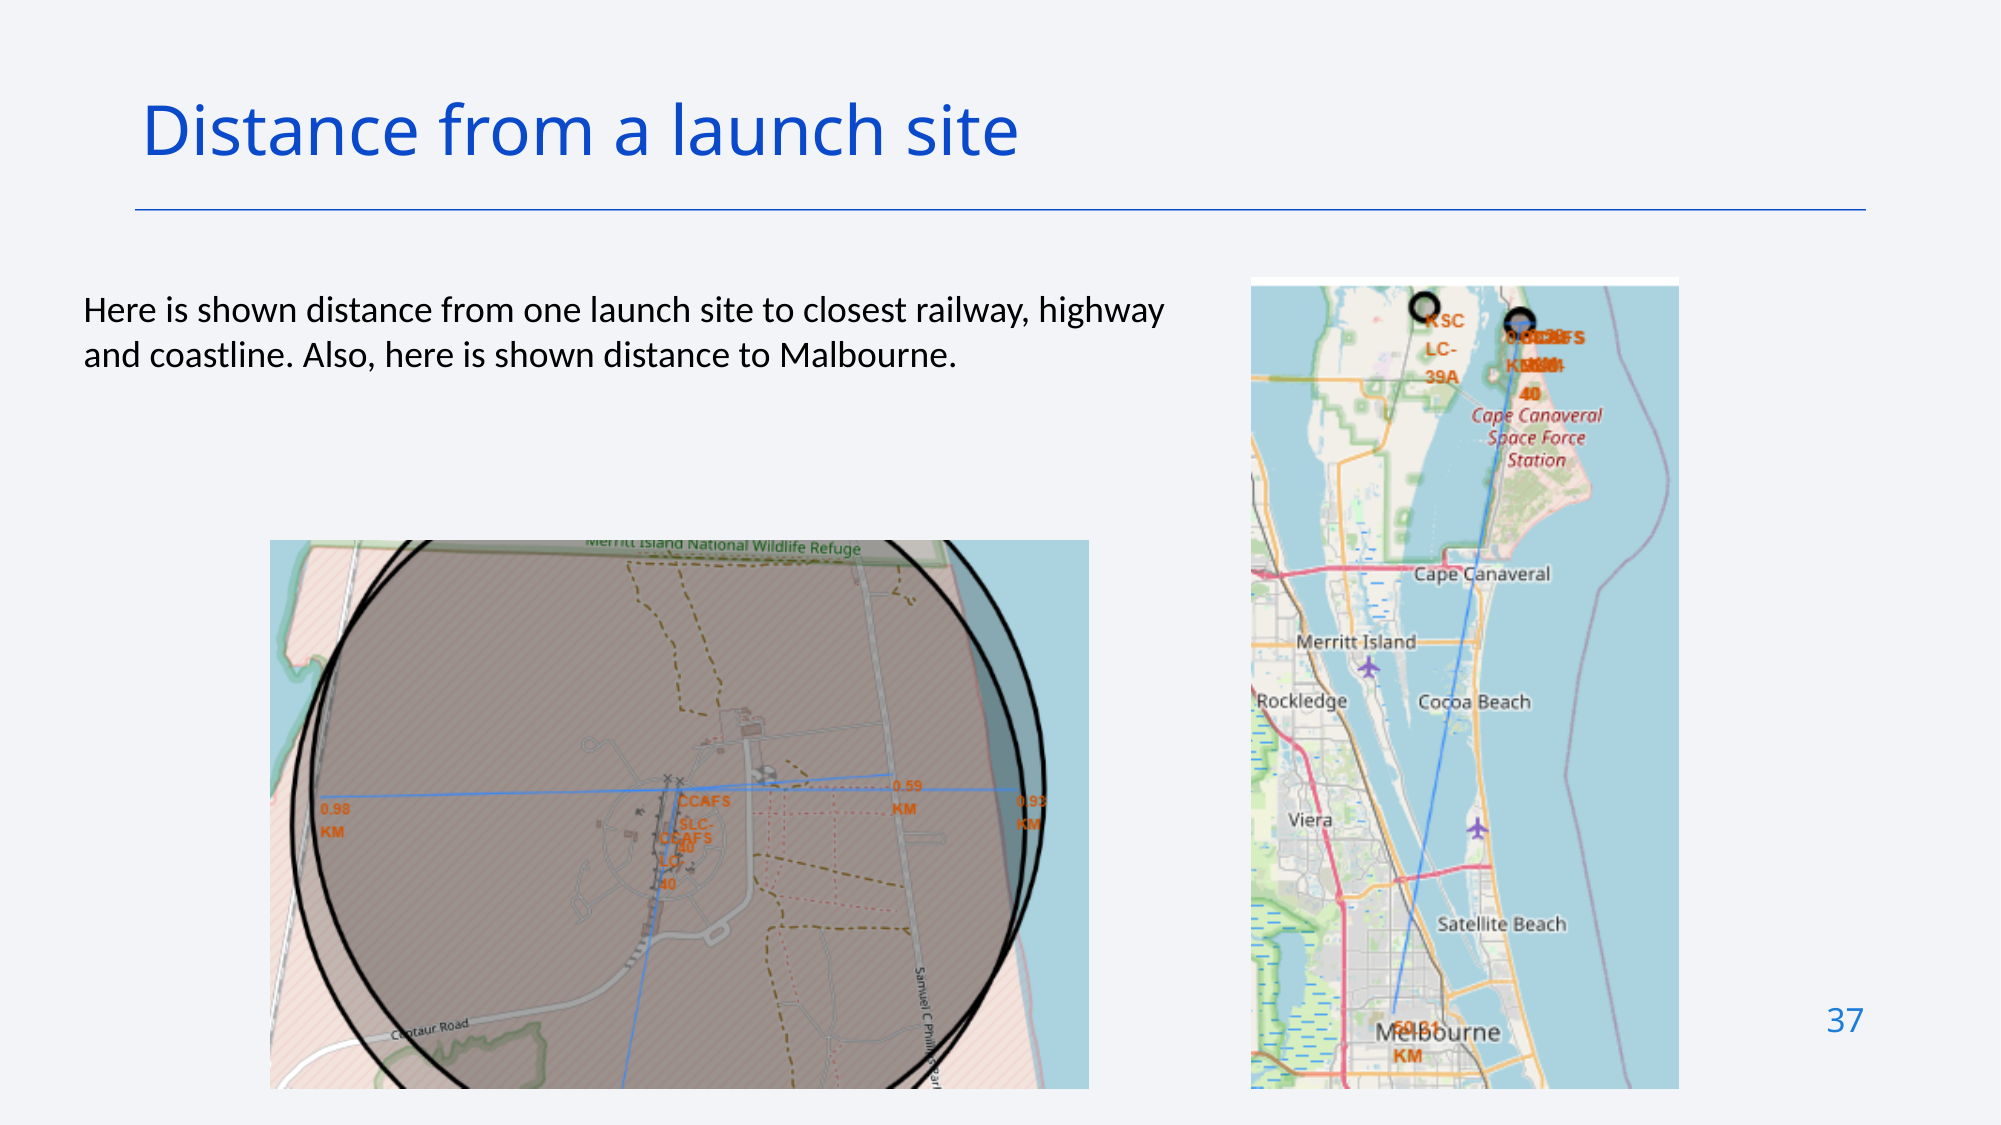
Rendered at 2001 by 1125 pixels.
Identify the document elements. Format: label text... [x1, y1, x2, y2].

picture [0, 0, 2001, 1125]
text_box Distance from a launch site [126, 88, 1852, 179]
slide_number 37 [1679, 988, 1880, 1055]
list Here is shown distance from one launch site to closest railway, highway and coastline. Also, here is shown distance to Malbourne. [68, 277, 1200, 563]
